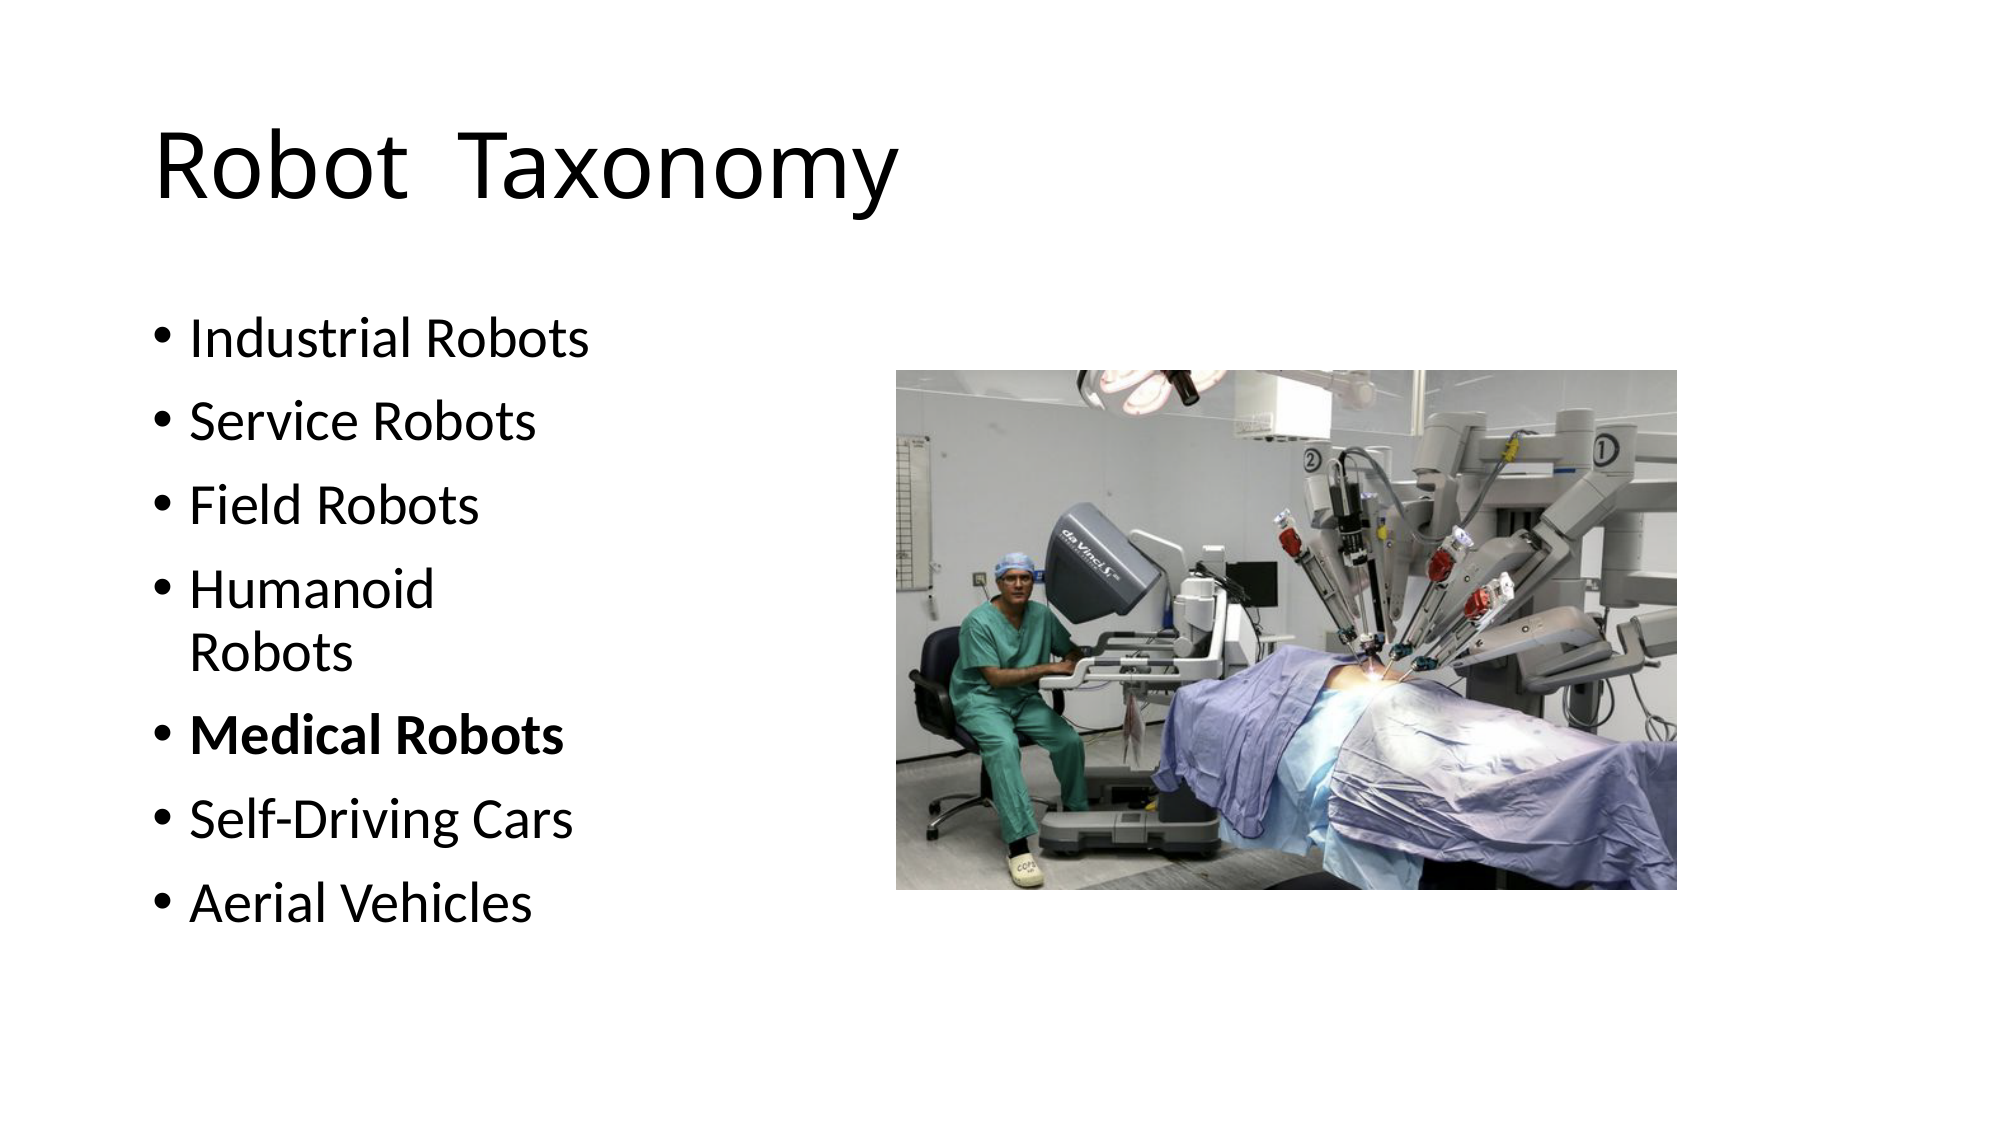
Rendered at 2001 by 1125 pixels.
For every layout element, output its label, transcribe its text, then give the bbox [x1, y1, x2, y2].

list Industrial Robots Service Robots Field Robots Humanoid Robots Medical Robots Self-Driving Cars Aerial Vehicles [137, 299, 1863, 1014]
picture [896, 370, 1678, 890]
title Robot Taxonomy [137, 59, 1863, 278]
